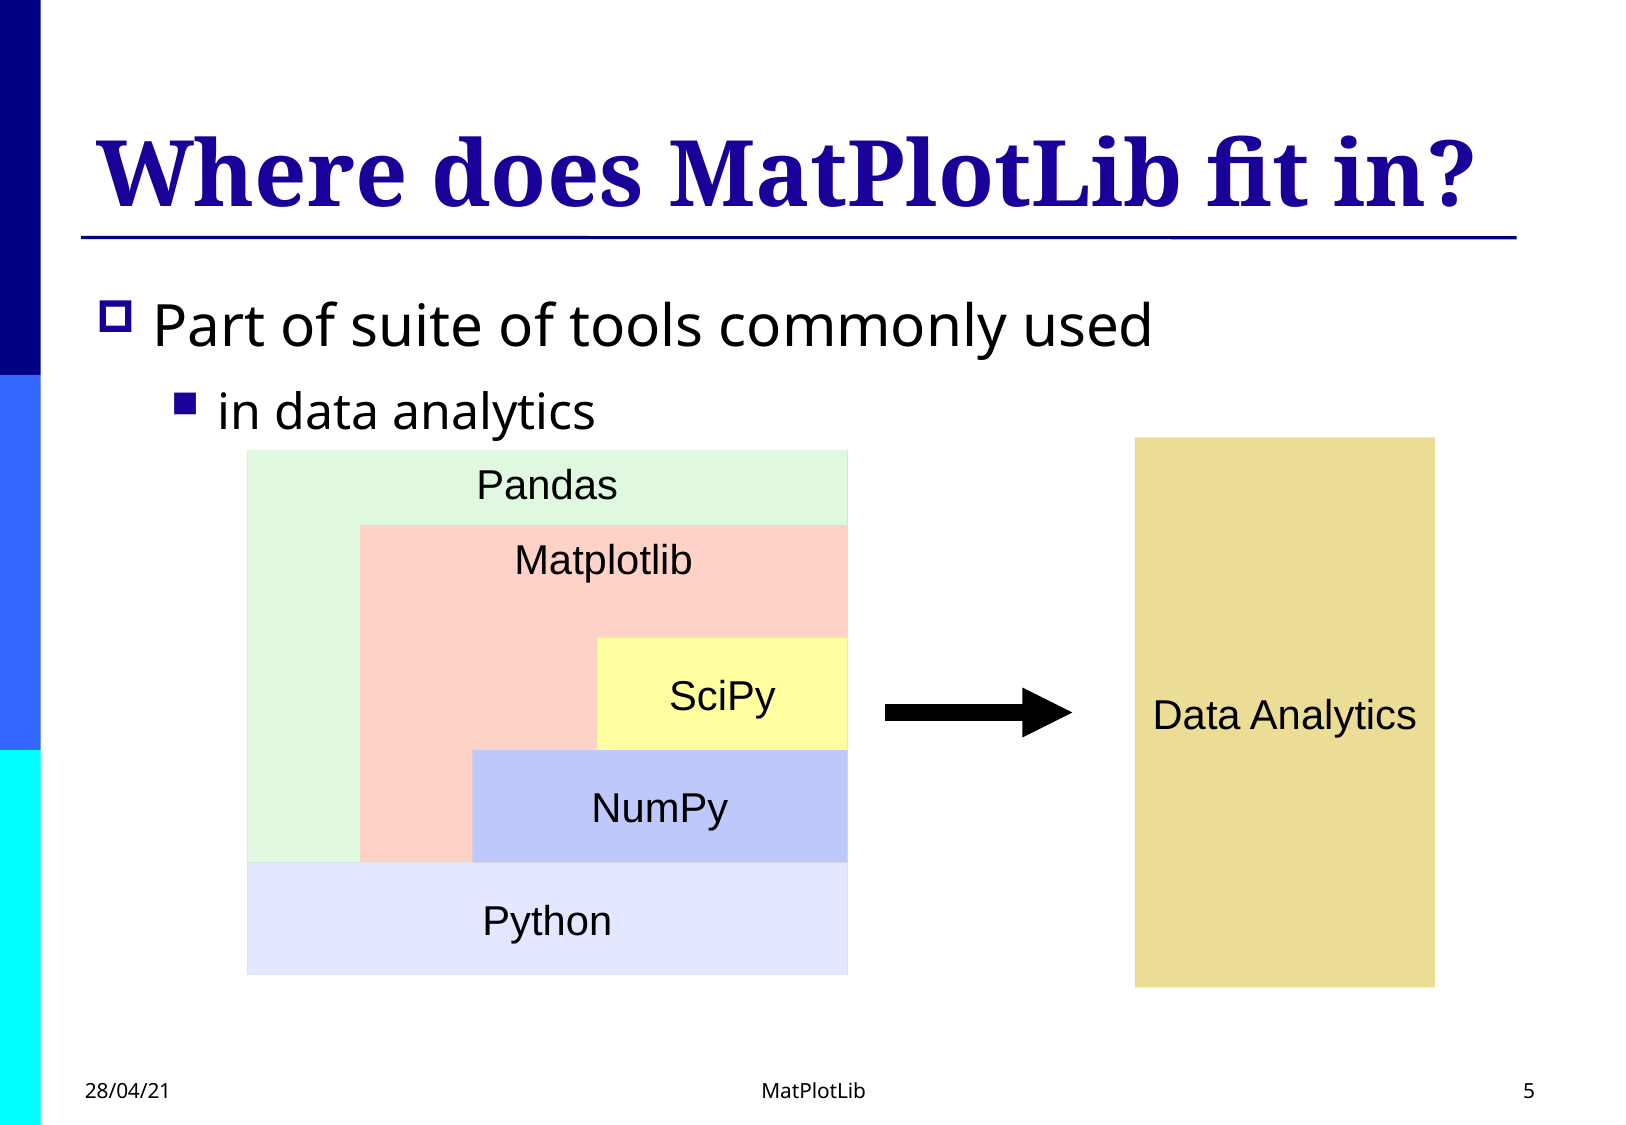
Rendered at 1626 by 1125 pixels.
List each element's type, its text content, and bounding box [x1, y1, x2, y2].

title Where does MatPlotLib fit in? [81, 45, 1544, 233]
slide_number 5 [1170, 1070, 1550, 1125]
text_box Matplotlib [359, 525, 848, 862]
list Part of suite of tools commonly used in data analytics [81, 262, 1544, 1006]
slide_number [70, 1070, 450, 1125]
text_box Data Analytics [1134, 437, 1435, 988]
text_box SciPy [597, 637, 848, 750]
text_box Python [247, 862, 848, 975]
text_box NumPy [472, 750, 848, 863]
footer MatPlotLib [556, 1070, 1071, 1125]
text_box Pandas [247, 450, 848, 862]
